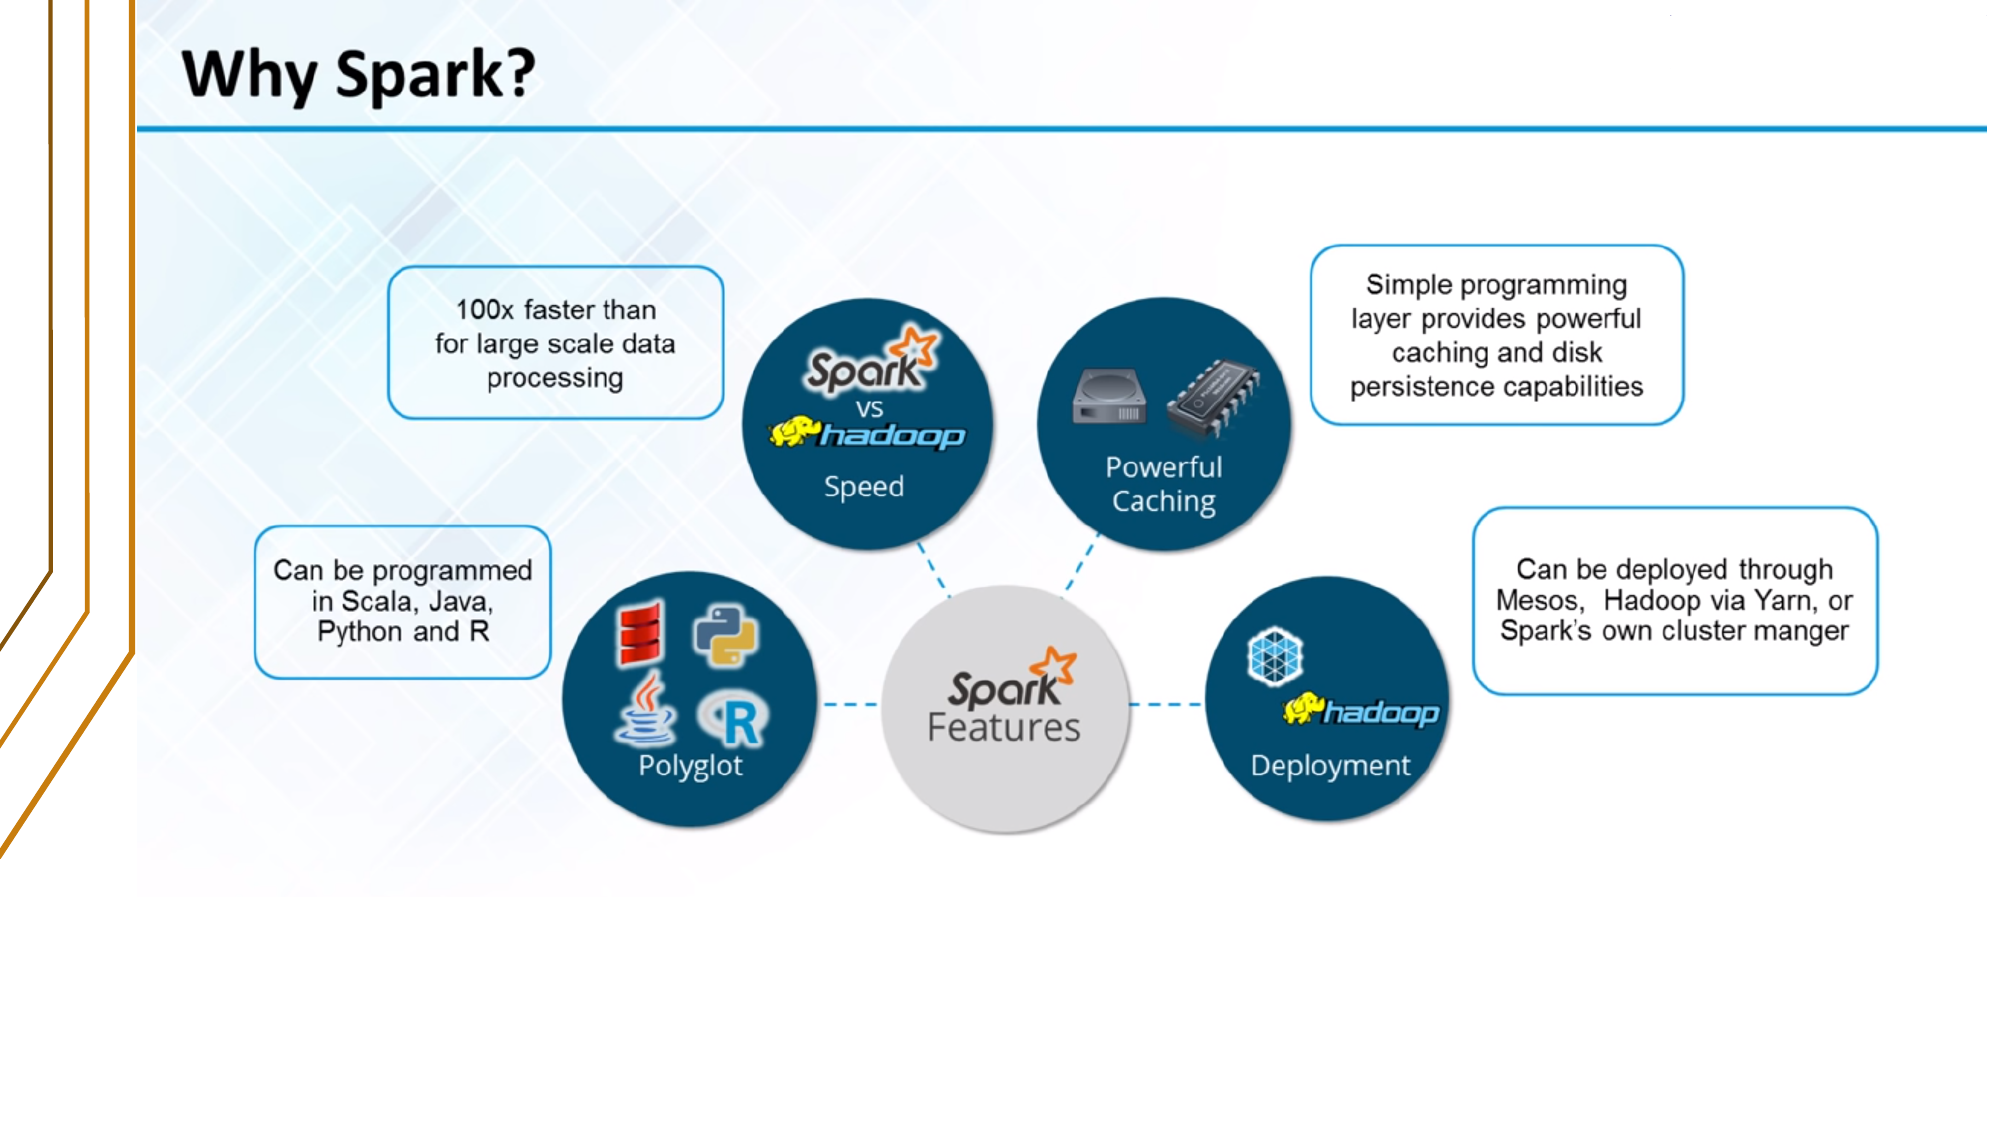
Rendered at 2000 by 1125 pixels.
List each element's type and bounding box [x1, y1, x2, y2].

picture [136, 131, 1988, 897]
picture [136, 0, 1988, 127]
